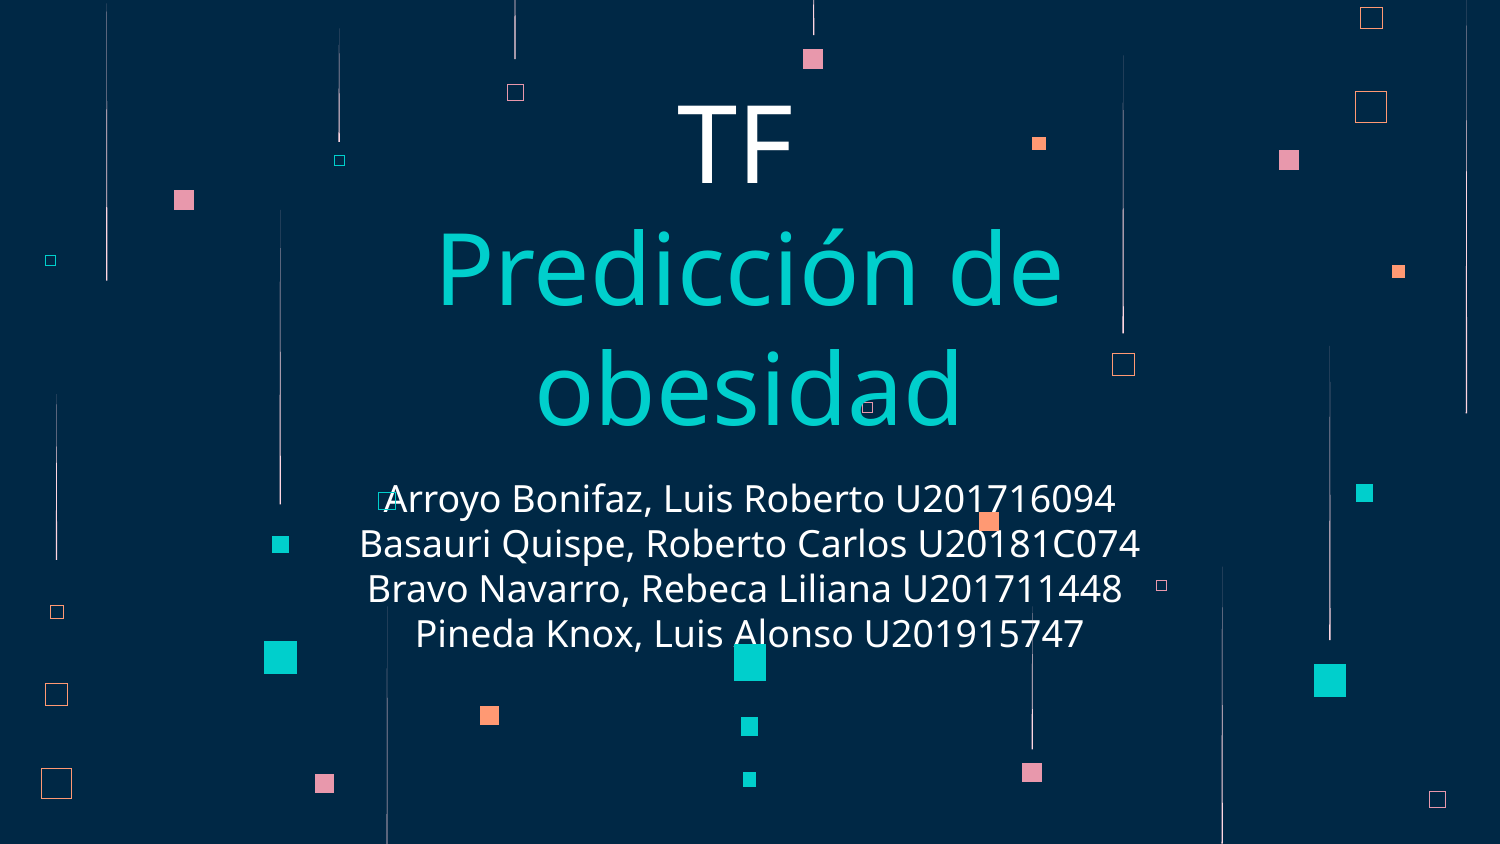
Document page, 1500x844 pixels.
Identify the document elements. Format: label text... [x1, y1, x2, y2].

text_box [733, 644, 767, 787]
subtitle Arroyo Bonifaz, Luis Roberto U201716094 Basauri Quispe, Roberto Carlos U20181C074 Bravo Navarro, Rebeca Liliana U201711448 Pineda Knox, Luis Alonso U201915747 [336, 461, 1164, 687]
text_box [1032, 137, 1046, 151]
text_box [314, 773, 335, 794]
text_box [479, 705, 500, 726]
text_box [979, 511, 999, 532]
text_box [1022, 606, 1043, 783]
title TF Predicción de obesidad [256, 123, 1244, 461]
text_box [263, 209, 297, 675]
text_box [1313, 345, 1347, 698]
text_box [1111, 55, 1135, 376]
